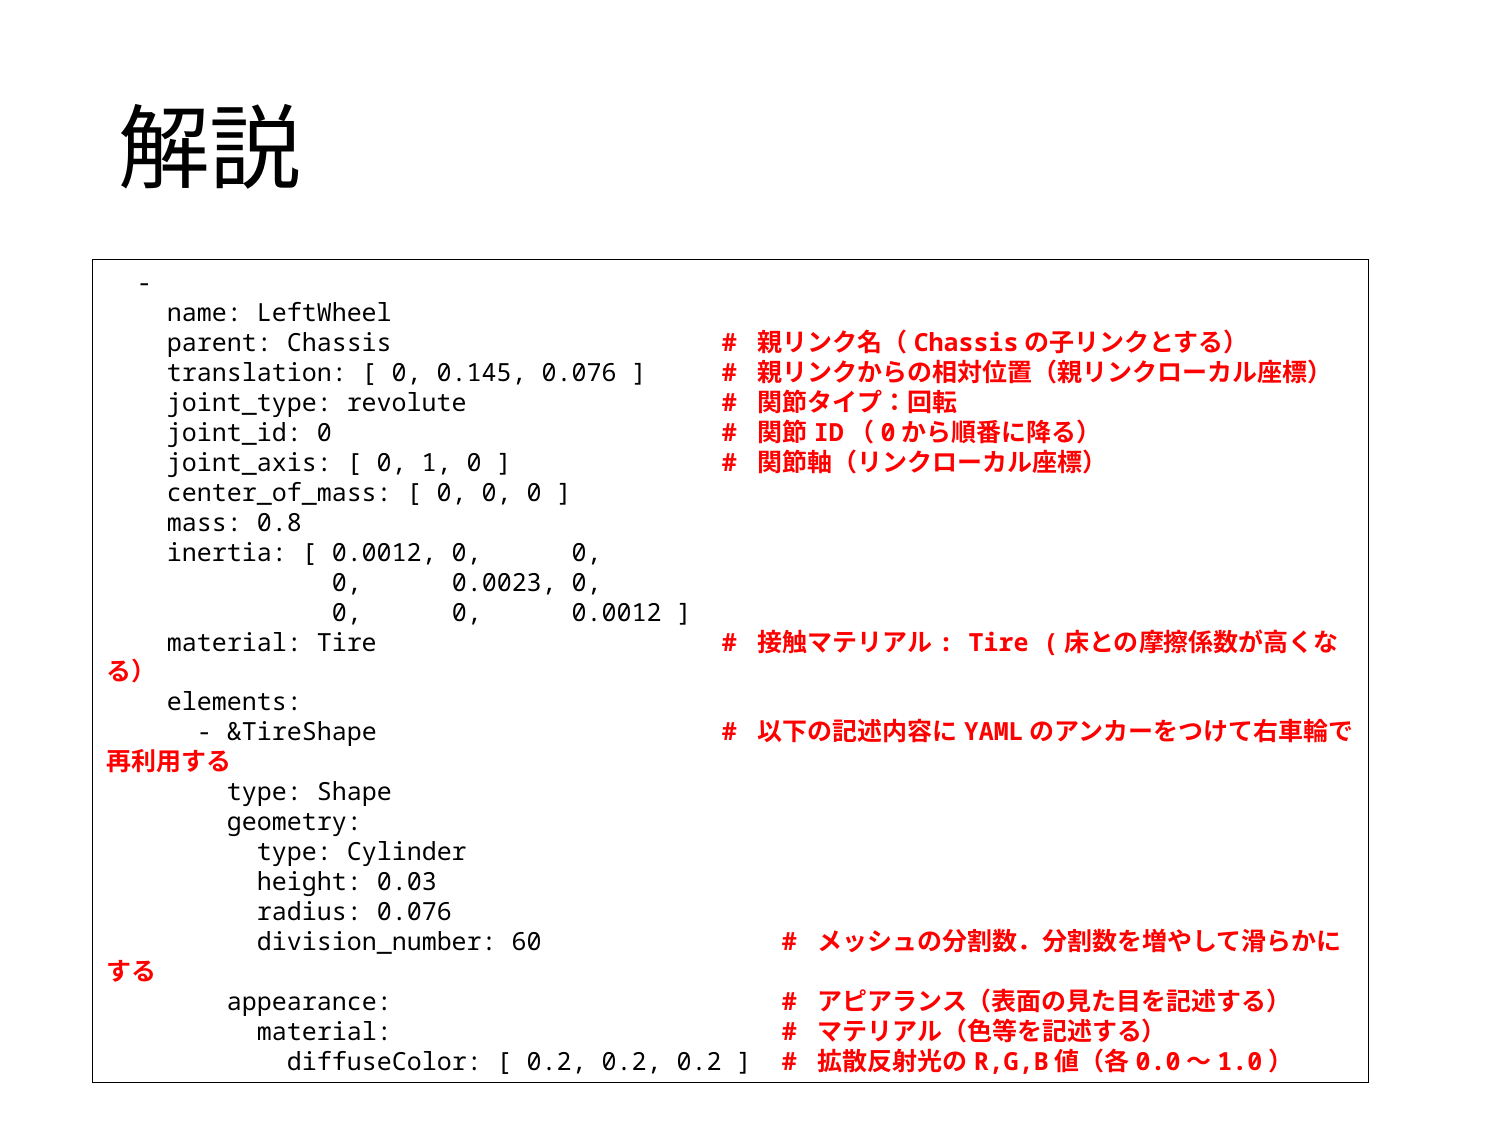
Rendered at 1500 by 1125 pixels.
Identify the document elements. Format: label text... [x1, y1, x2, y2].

text_box - name: LeftWheel parent: Chassis # 親リンク名（Chassisの子リンクとする） translation: [ 0, 0.145, 0.076 ] # 親リンクからの相対位置（親リンクローカル座標） joint_type: revolute # 関節タイプ：回転 joint_id: 0 # 関節ID（0から順番に降る） joint_axis: [ 0, 1, 0 ] # 関節軸（リンクローカル座標） center_of_mass: [ 0, 0, 0 ] mass: 0.8 inertia: [ 0.0012, 0, 0, 0, 0.0023, 0, 0, 0, 0.0012 ] material: Tire # 接触マテリアル: Tire (床との摩擦係数が高くなる） elements: - &TireShape # 以下の記述内容にYAMLのアンカーをつけて右車輪で再利用する type: Shape geometry: type: Cylinder height: 0.03 radius: 0.076 division_number: 60 # メッシュの分割数．分割数を増やして滑らかにする appearance: # アピアランス（表面の見た目を記述する） material: # マテリアル（色等を記述する） diffuseColor: [ 0.2, 0.2, 0.2 ] # 拡散反射光のR,G,B値（各0.0～1.0） [92, 259, 1369, 1083]
title 解説 [103, 42, 1397, 260]
